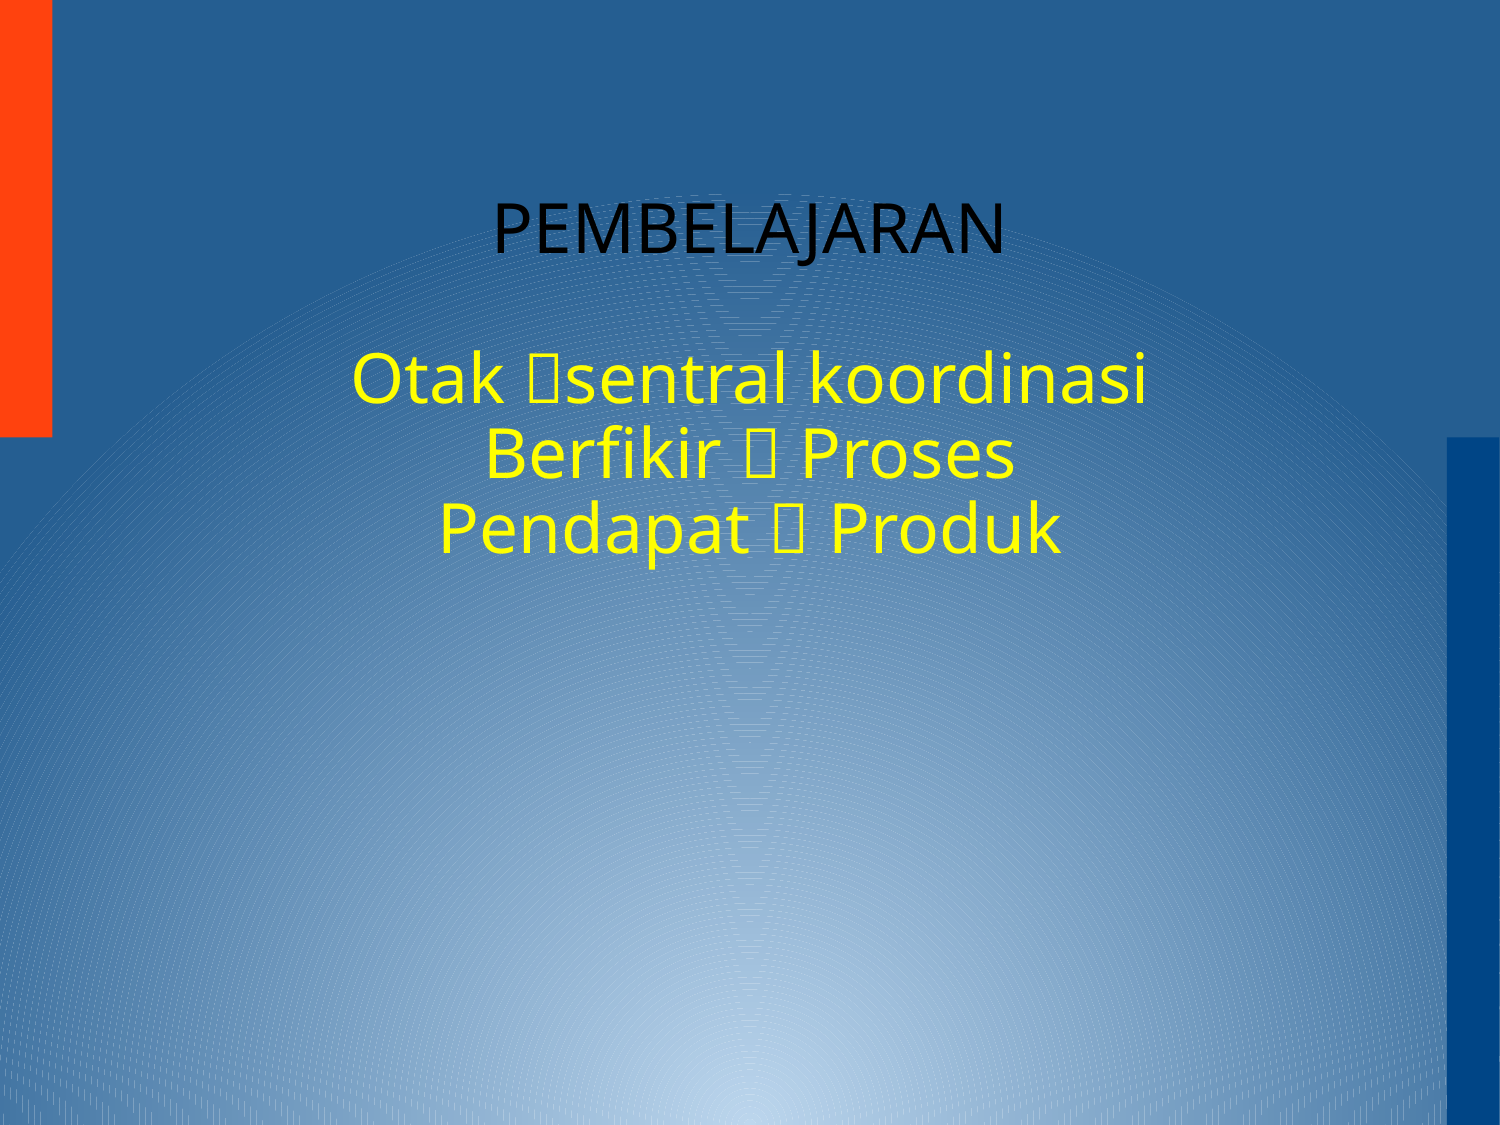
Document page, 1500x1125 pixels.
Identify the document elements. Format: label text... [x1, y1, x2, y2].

title PEMBELAJARAN Otak sentral koordinasi Berfikir  Proses Pendapat  Produk [187, 184, 1313, 576]
